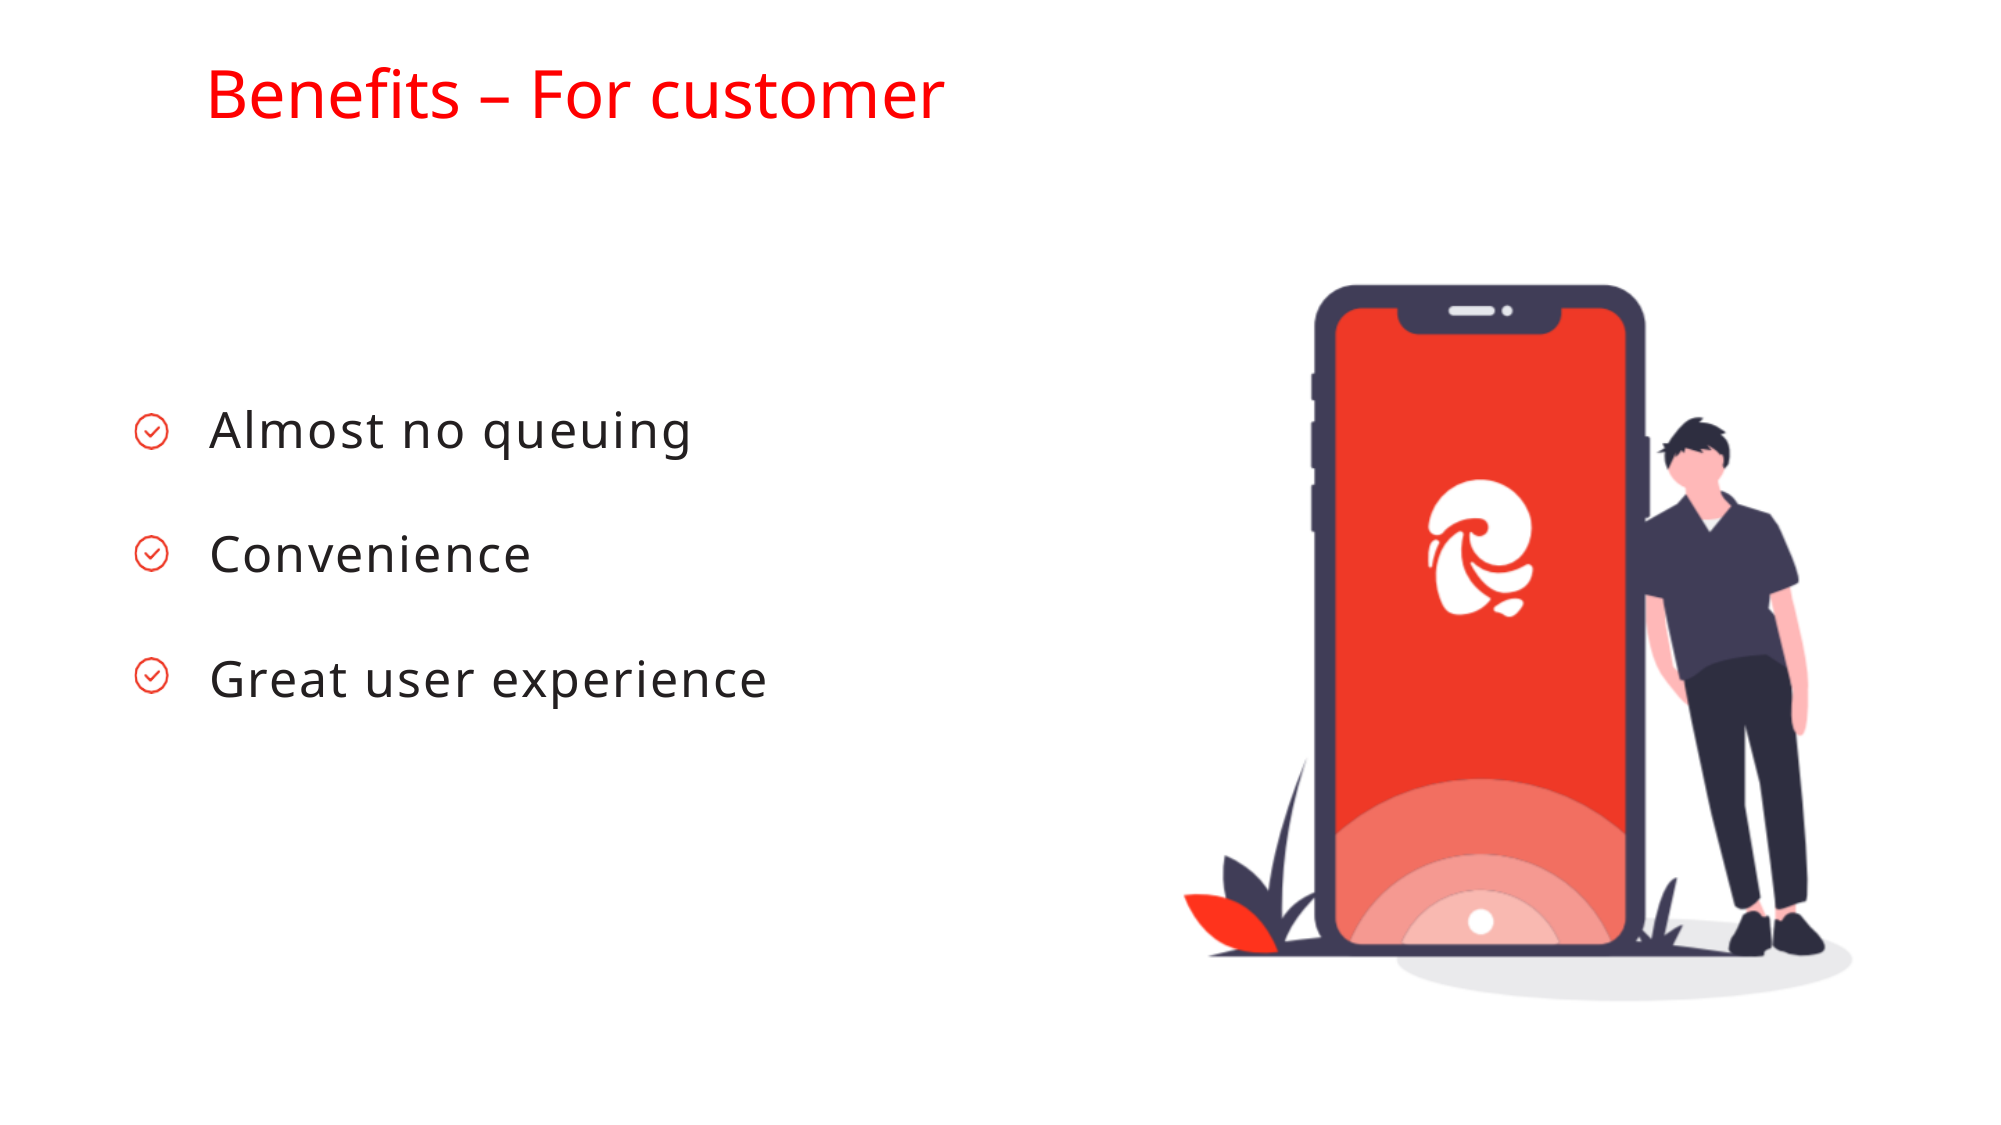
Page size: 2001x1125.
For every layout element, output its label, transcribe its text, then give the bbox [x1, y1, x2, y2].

picture [1170, 241, 1919, 1048]
text_box [134, 657, 169, 694]
text_box [134, 413, 169, 450]
text_box [134, 535, 169, 572]
text_box Almost no queuing Convenience Great user experience [207, 396, 1094, 707]
text_box Benefits – For customer [190, 44, 979, 140]
